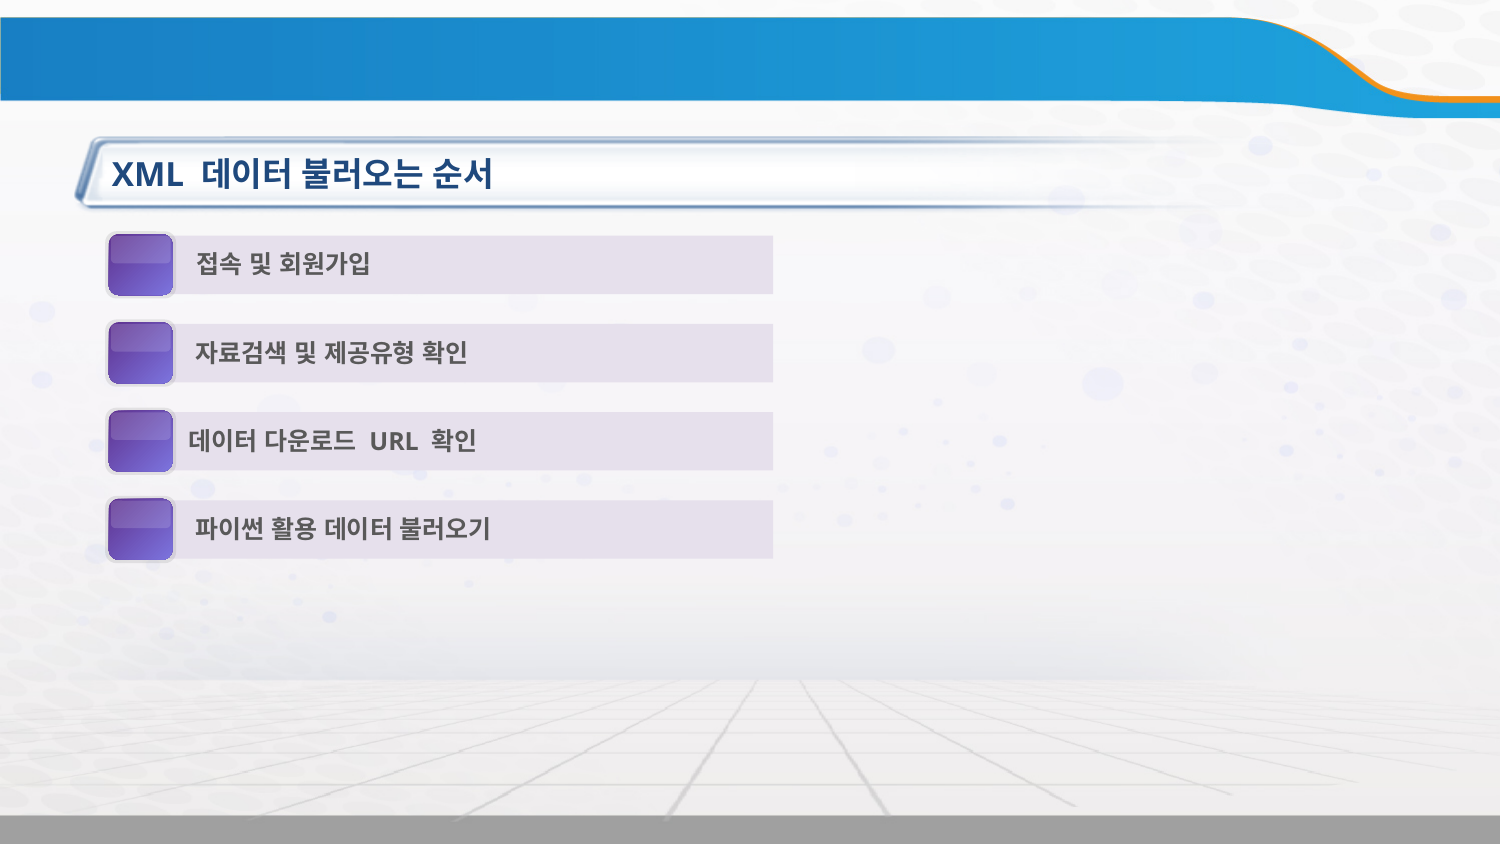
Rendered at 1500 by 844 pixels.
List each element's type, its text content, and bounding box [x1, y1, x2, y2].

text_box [104, 230, 774, 299]
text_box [104, 495, 774, 564]
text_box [104, 407, 774, 476]
text_box 4. 공공데이터 포털 파일 데이터 불러오기 [29, 0, 1175, 103]
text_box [104, 319, 774, 387]
picture [0, 0, 1500, 844]
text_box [74, 135, 1289, 216]
